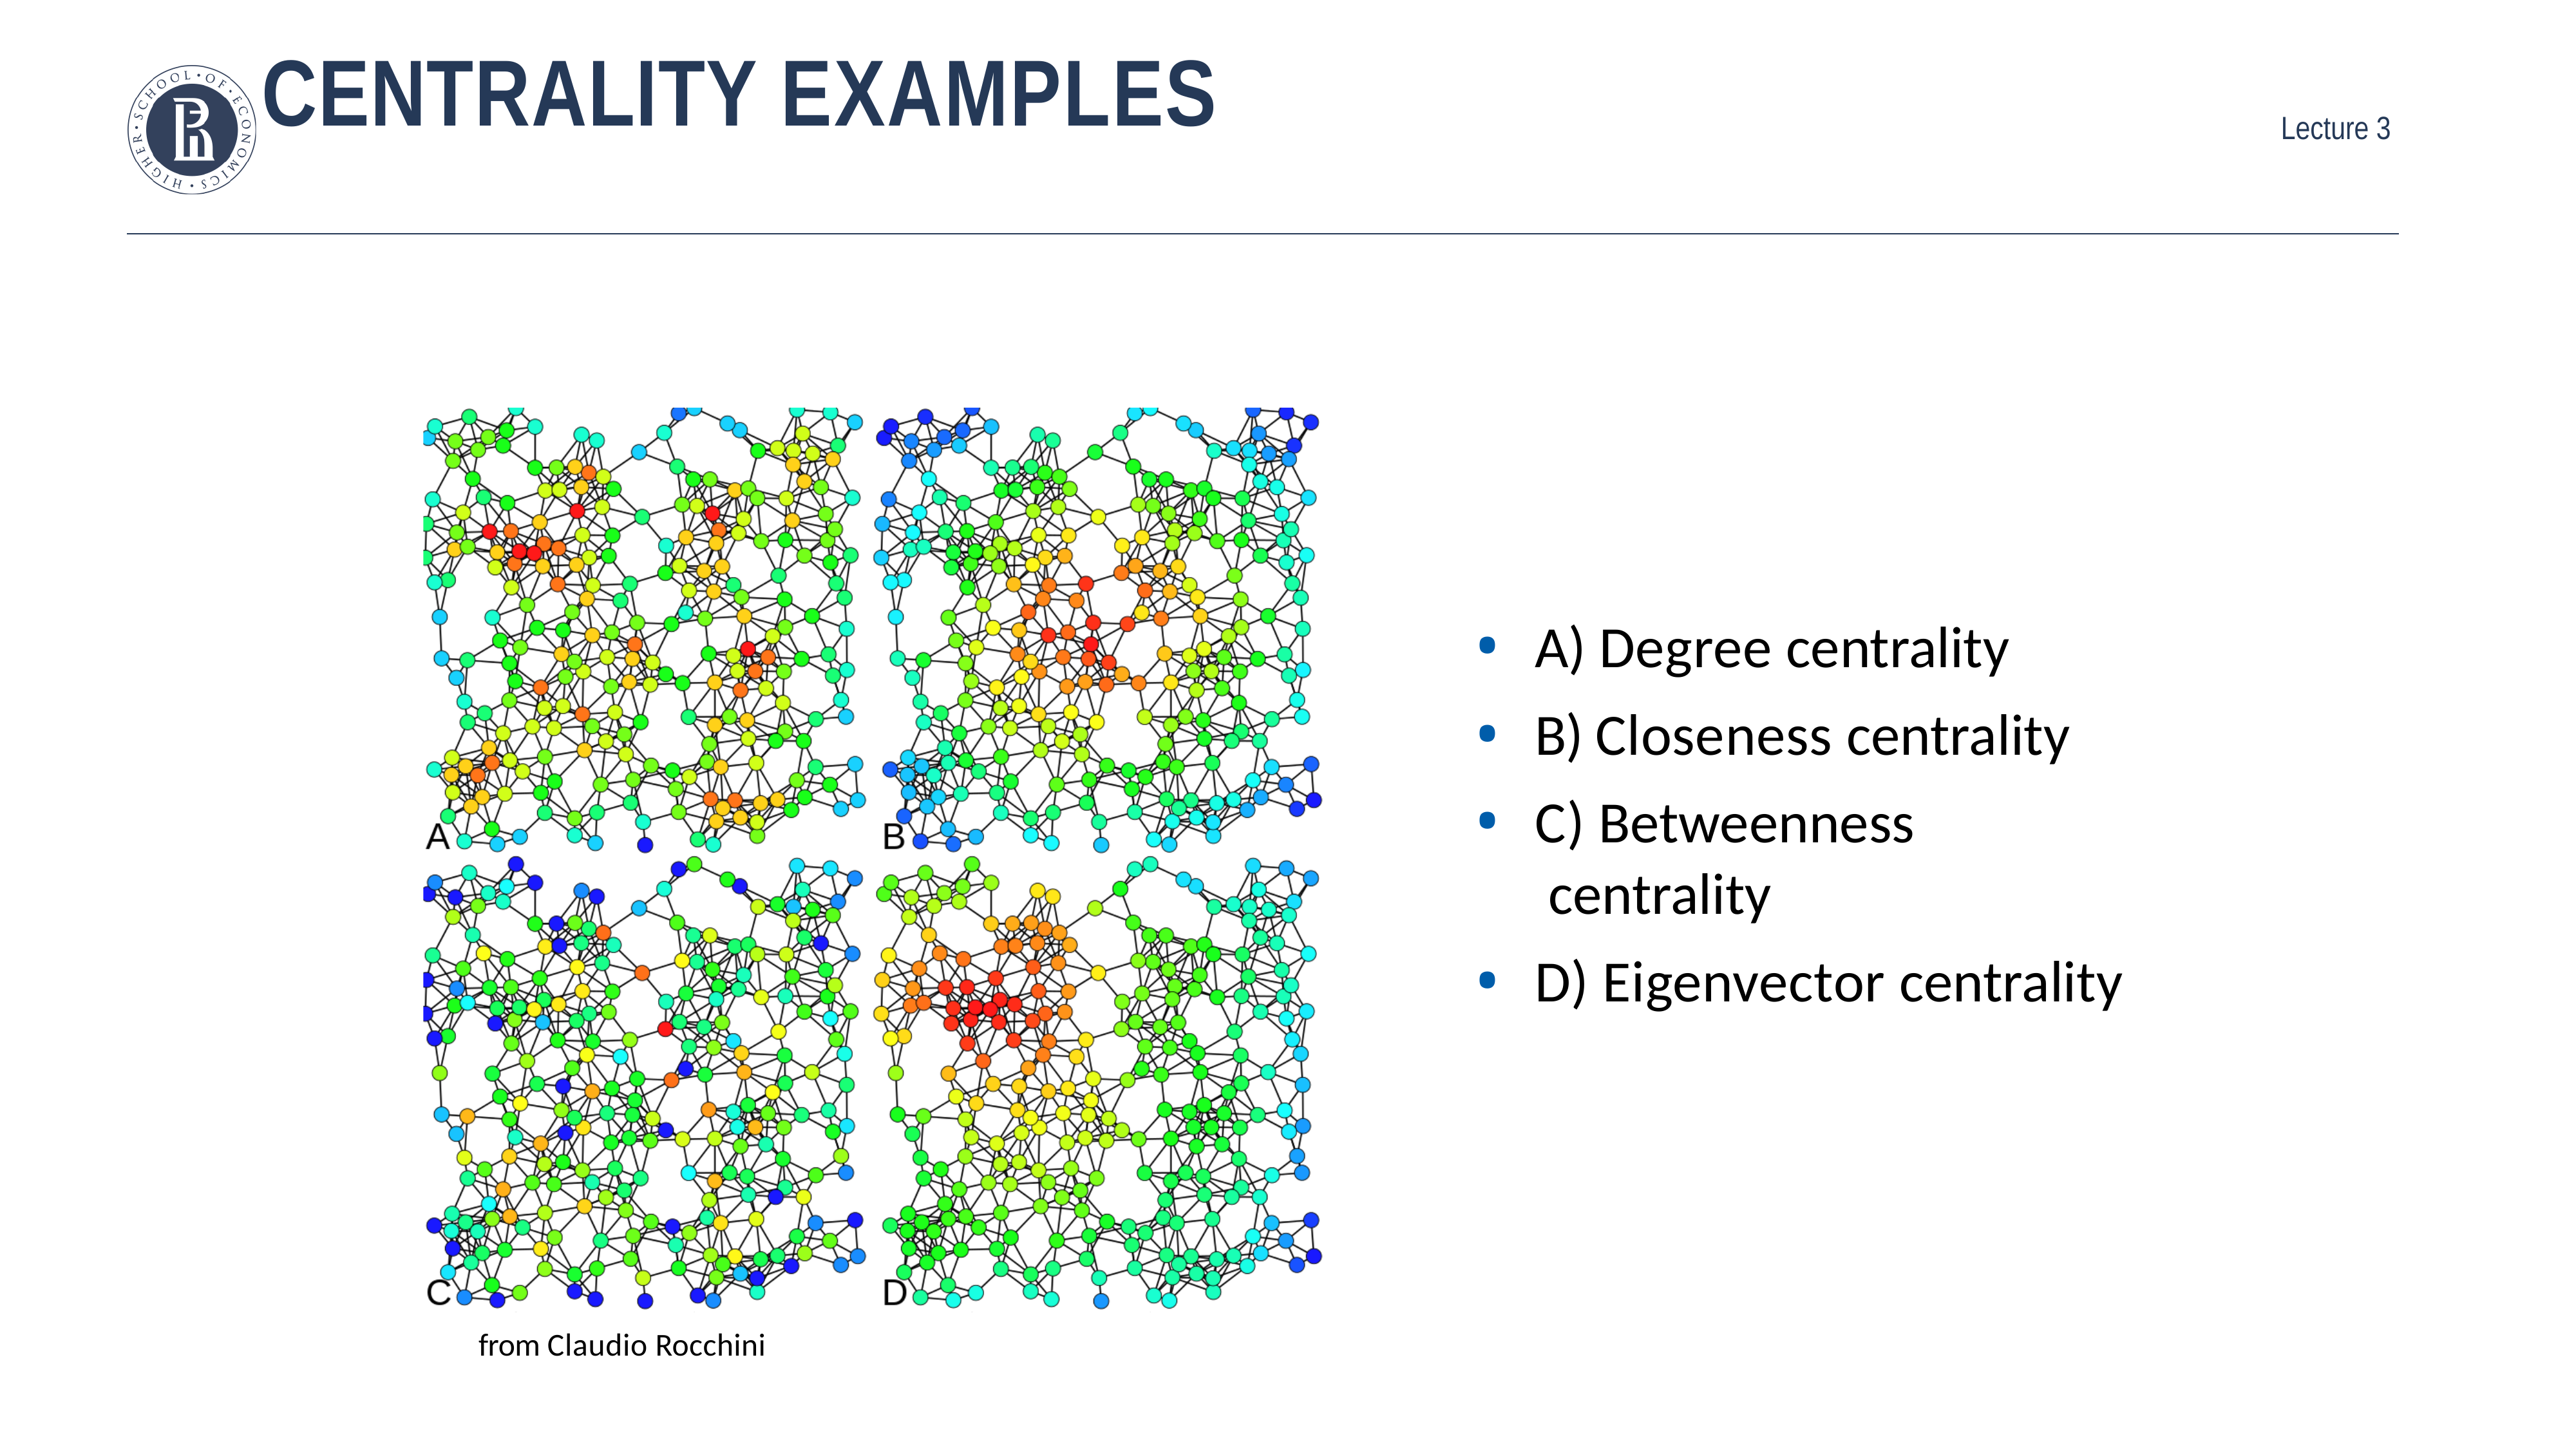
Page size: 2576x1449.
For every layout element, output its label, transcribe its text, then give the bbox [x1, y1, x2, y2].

picture [128, 65, 256, 194]
text_box from Claudio Rocchini [468, 1319, 771, 1363]
title Centrality examples [256, 0, 1906, 210]
text_box [423, 408, 1328, 1312]
text_box A) Degree centrality B) Closeness centrality C) Betweenness centrality D) Eigenvector centrality [1450, 585, 2151, 1014]
